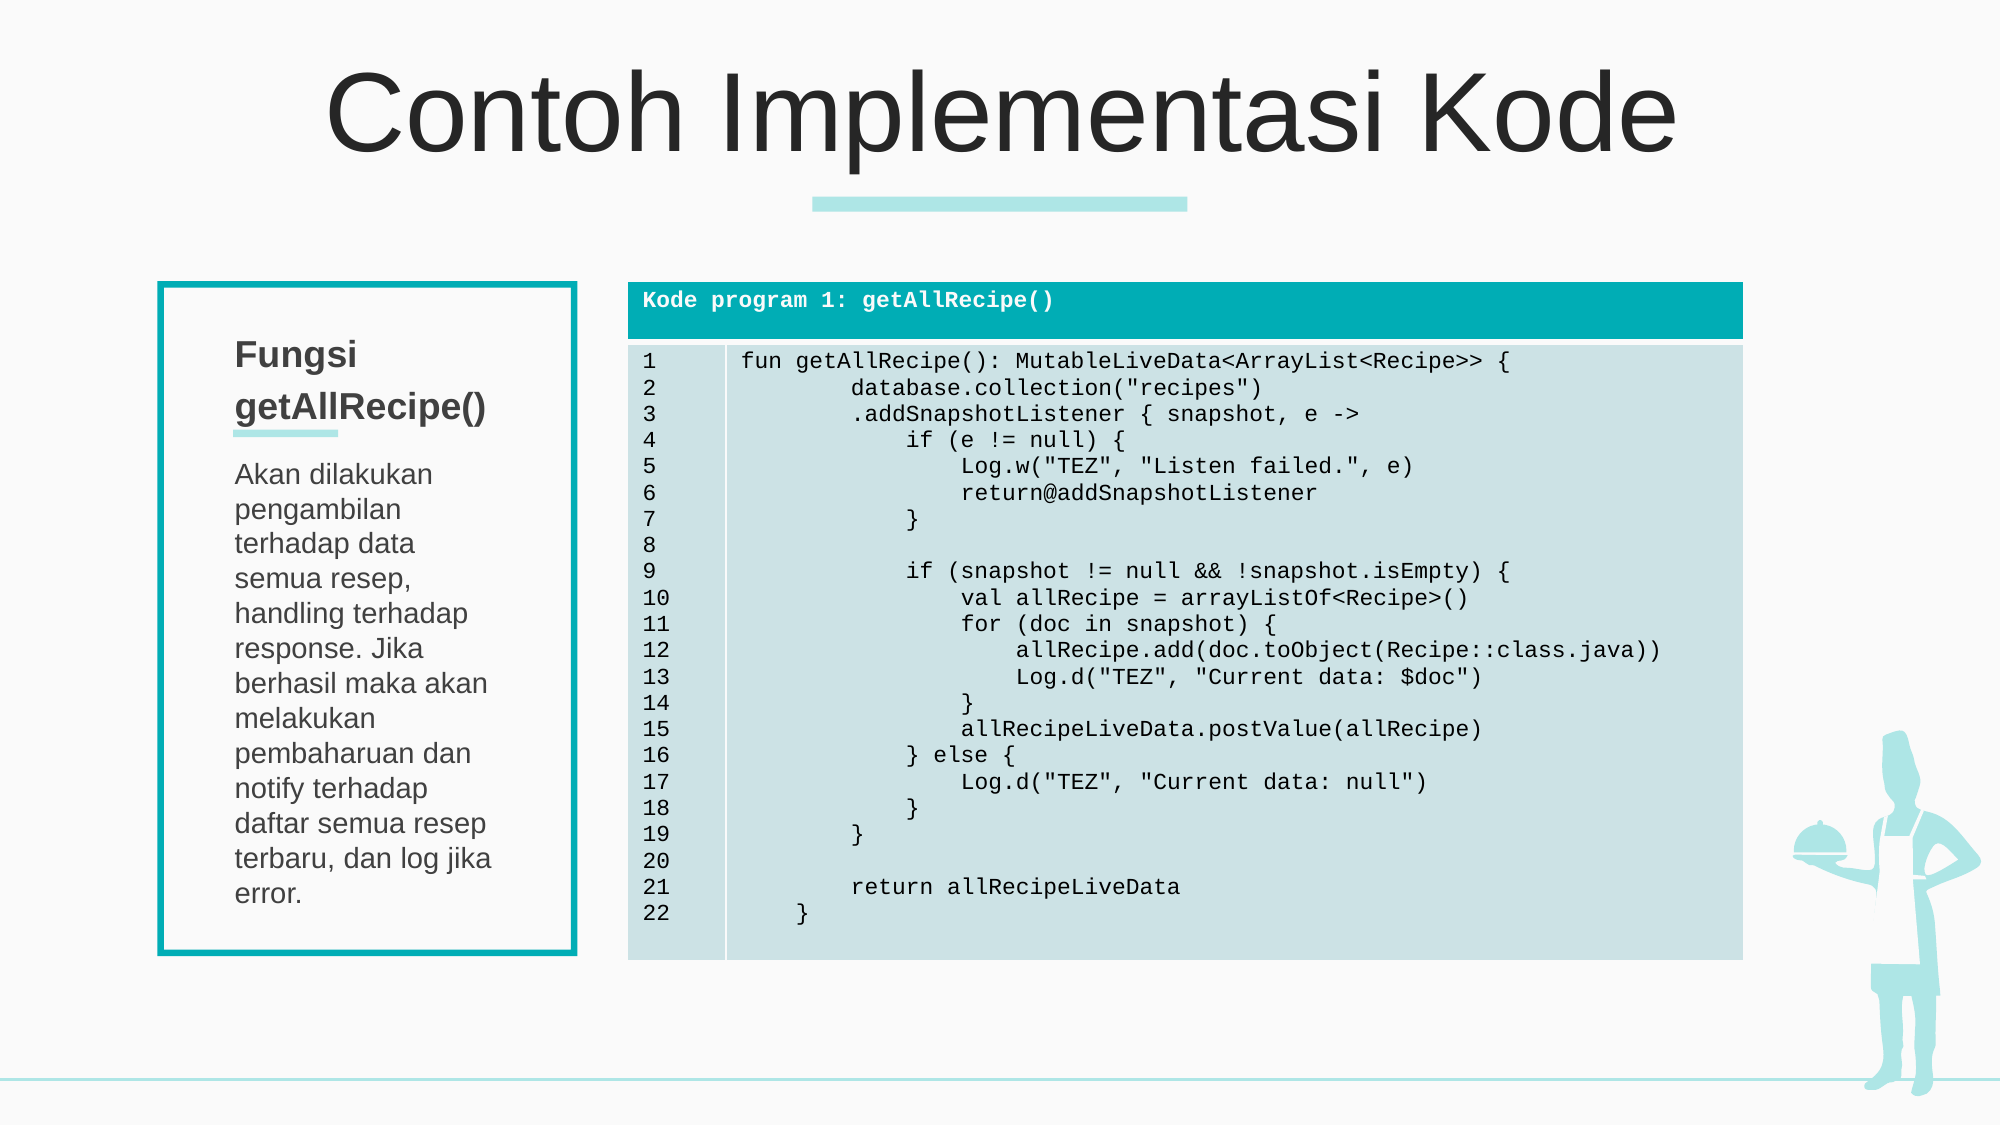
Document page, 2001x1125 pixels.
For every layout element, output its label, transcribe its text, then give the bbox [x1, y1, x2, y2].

list Contoh Implementasi Kode [53, 55, 1952, 175]
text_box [219, 352, 516, 923]
table_header Kode program 1: getAllRecipe() [628, 282, 1743, 339]
text_box [156, 280, 578, 957]
table_cell fun getAllRecipe(): MutableLiveData<ArrayList<Recipe>> { database.collection("recipes") .addSnapshotListener { snapshot, e -> if (e != null) { Log.w("TEZ", "Listen failed.", e) return@addSnapshotListener } if (snapshot != null && !snapshot.isEmpty) { val allRecipe = arrayListOf<Recipe>() for (doc in snapshot) { allRecipe.add(doc.toObject(Recipe::class.java)) Log.d("TEZ", "Current data: $doc") } allRecipeLiveData.postValue(allRecipe) } else { Log.d("TEZ", "Current data: null") } } return allRecipeLiveData } [727, 345, 1743, 960]
table_cell 1 2 3 4 5 6 7 8 9 10 11 12 13 14 15 16 17 18 19 20 21 22 [628, 345, 725, 960]
